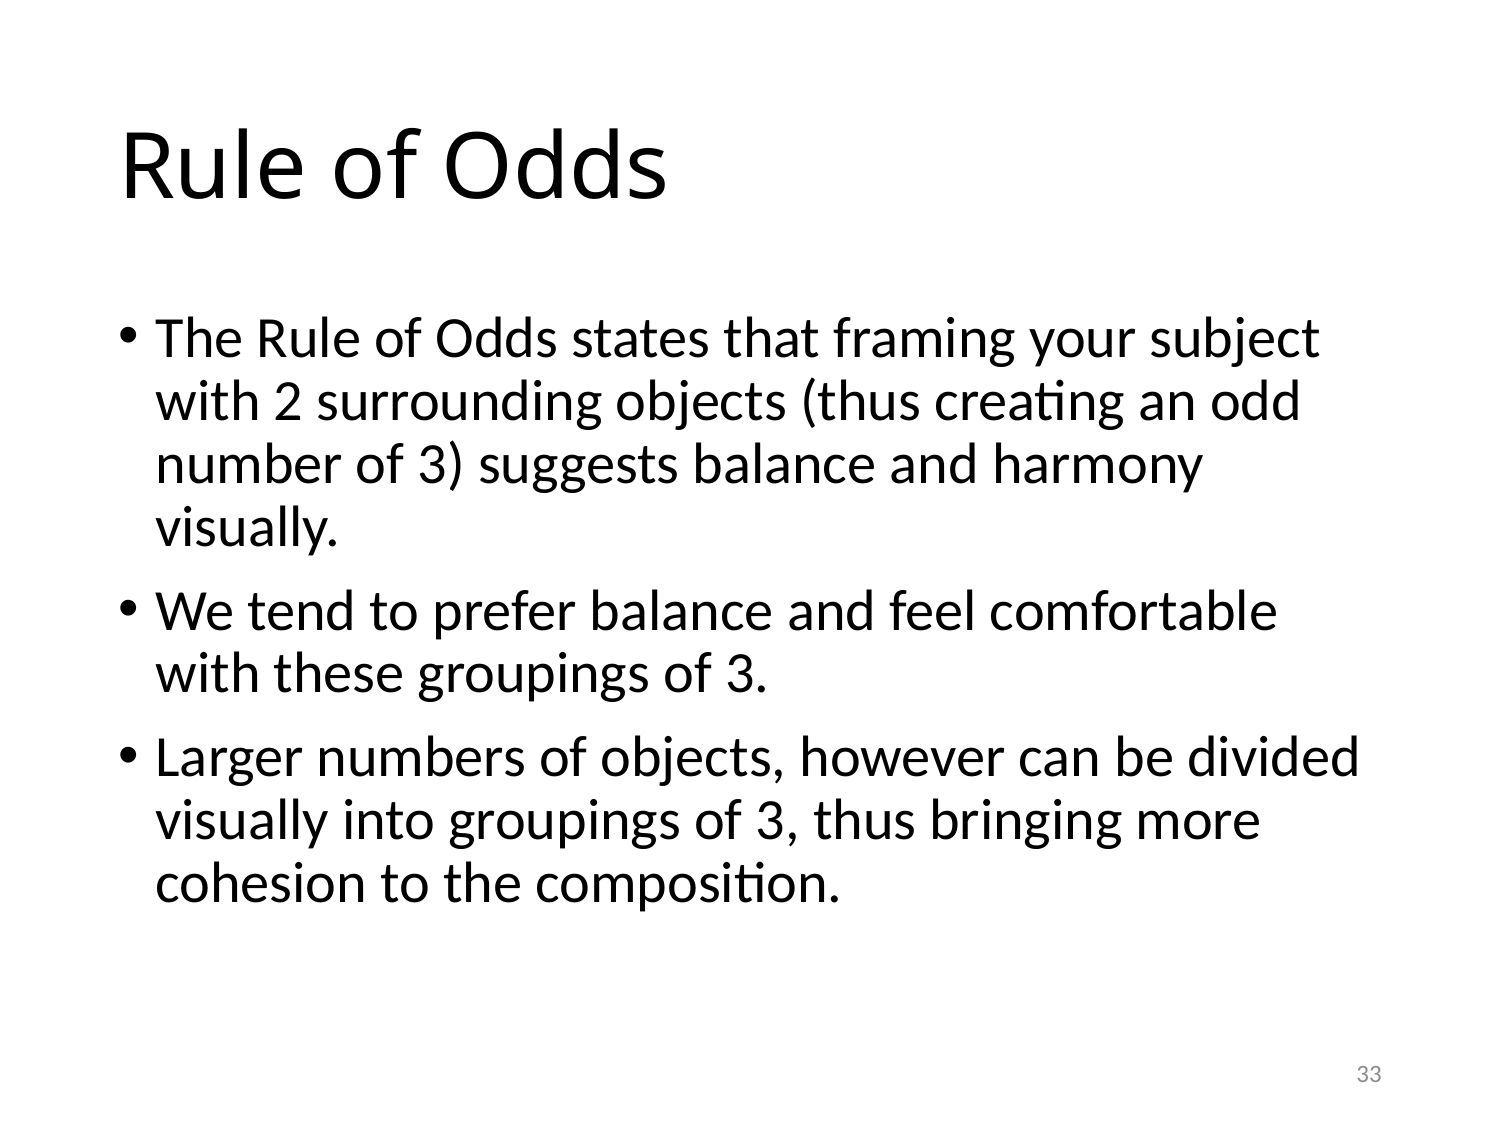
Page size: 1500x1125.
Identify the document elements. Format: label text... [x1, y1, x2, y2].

list The Rule of Odds states that framing your subject with 2 surrounding objects (thus creating an odd number of 3) suggests balance and harmony visually. We tend to prefer balance and feel comfortable with these groupings of 3. Larger numbers of objects, however can be divided visually into groupings of 3, thus bringing more cohesion to the composition. [103, 299, 1397, 1014]
slide_number 33 [1059, 1042, 1397, 1103]
title Rule of Odds [103, 59, 1397, 278]
